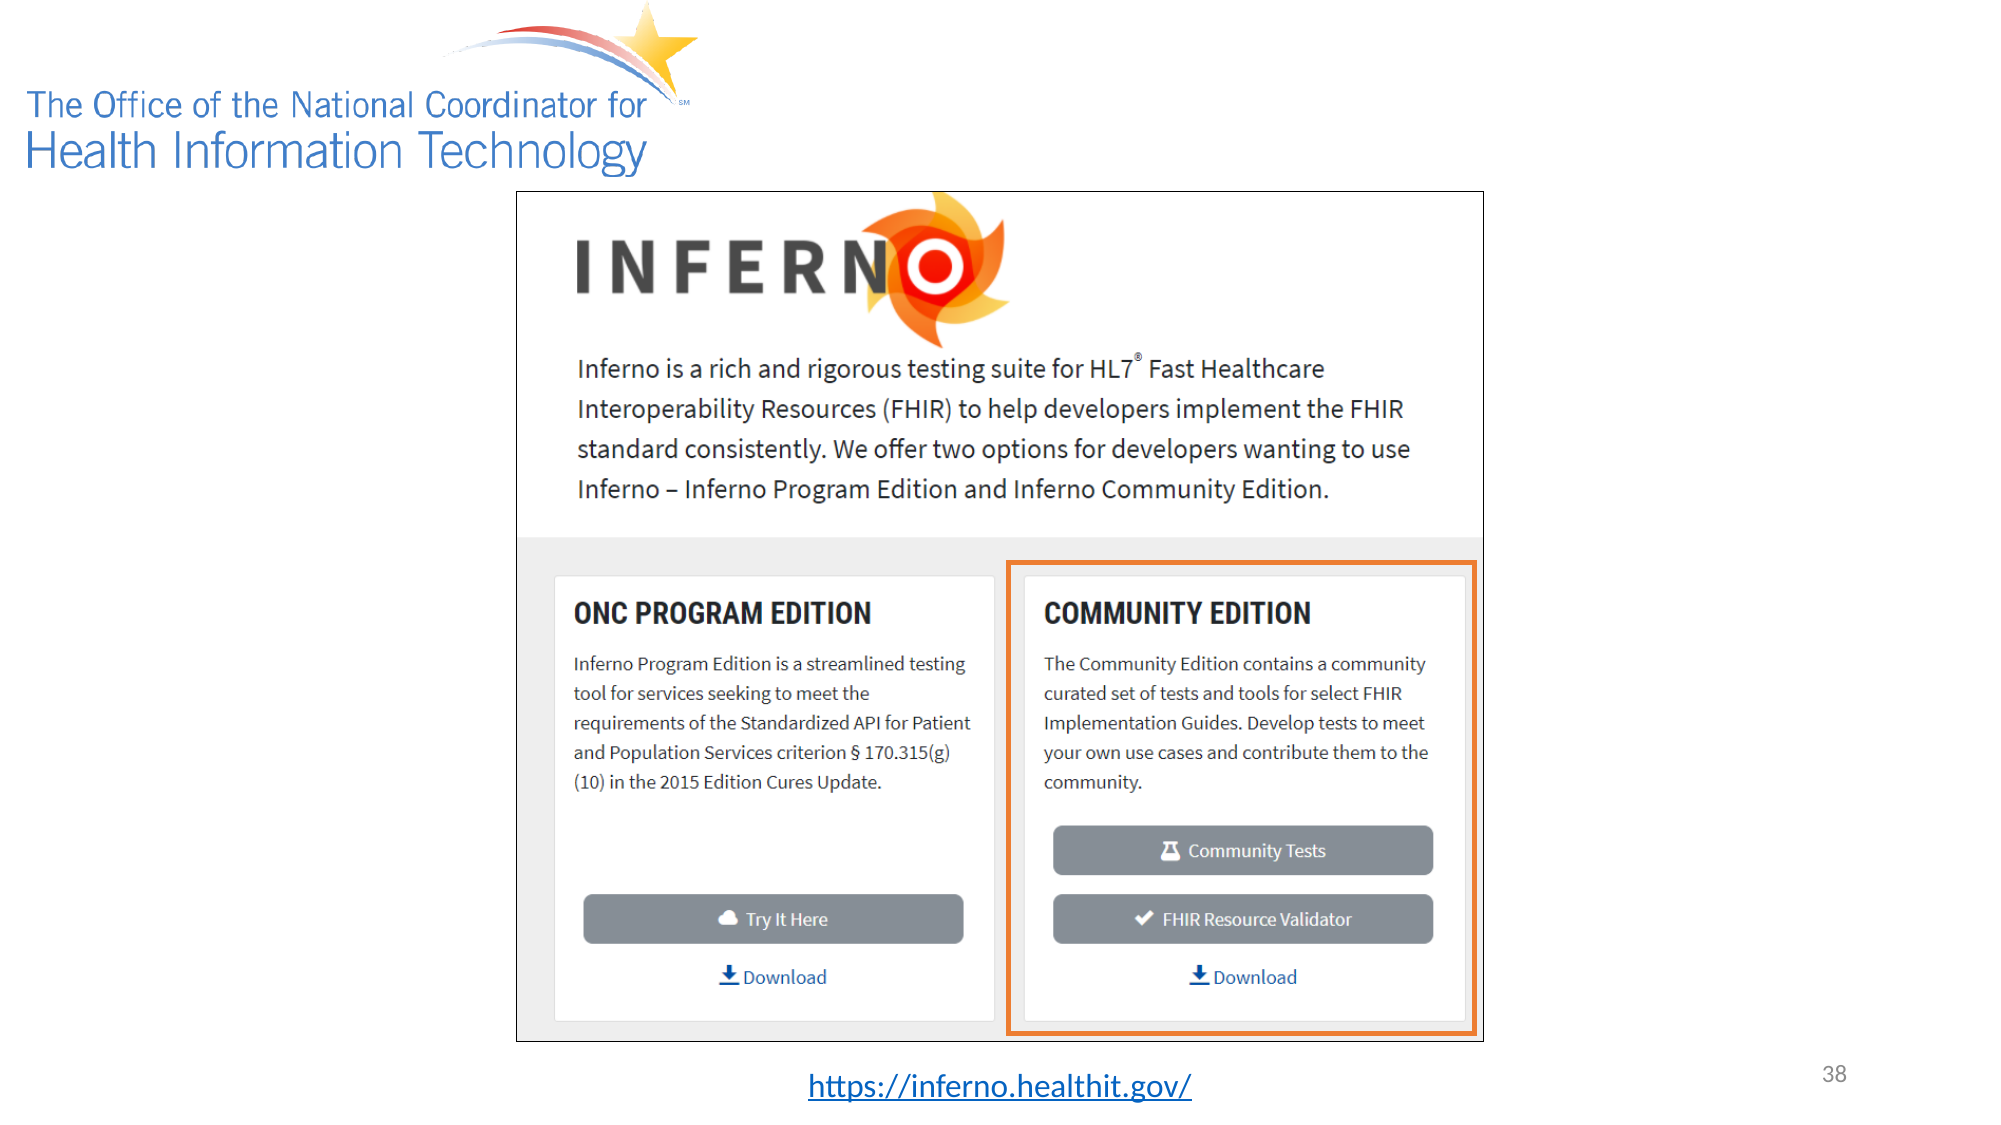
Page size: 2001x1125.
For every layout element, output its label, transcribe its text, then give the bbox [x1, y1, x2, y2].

slide_number 37 [1412, 1042, 1863, 1103]
picture [27, 0, 698, 177]
text_box https://inferno.healthit.gov/ [258, 1056, 1742, 1112]
picture [515, 191, 1484, 1042]
